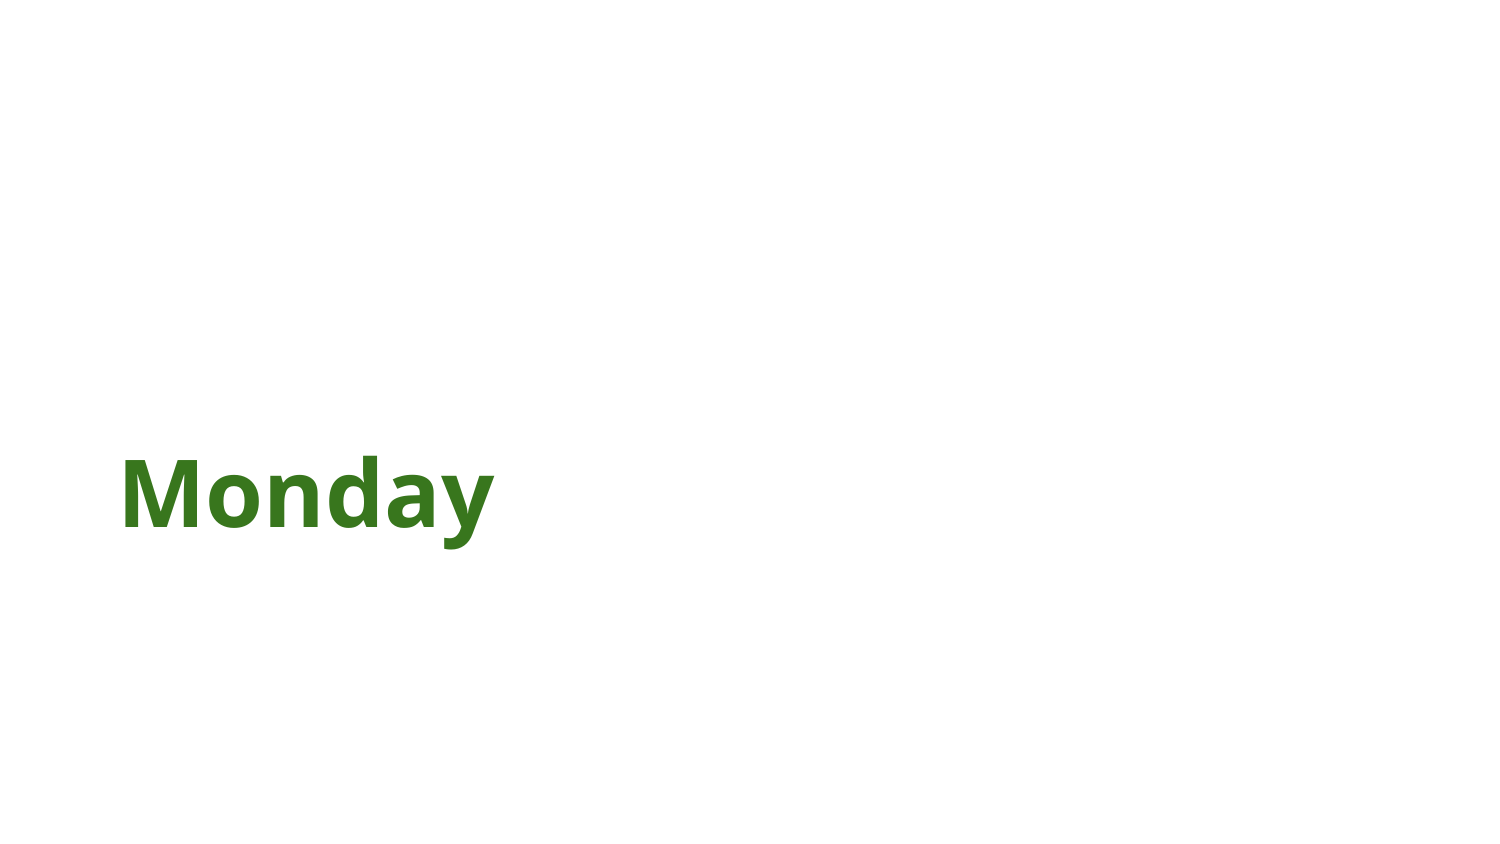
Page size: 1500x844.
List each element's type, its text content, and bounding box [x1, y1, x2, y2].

title Monday [102, 210, 1397, 562]
